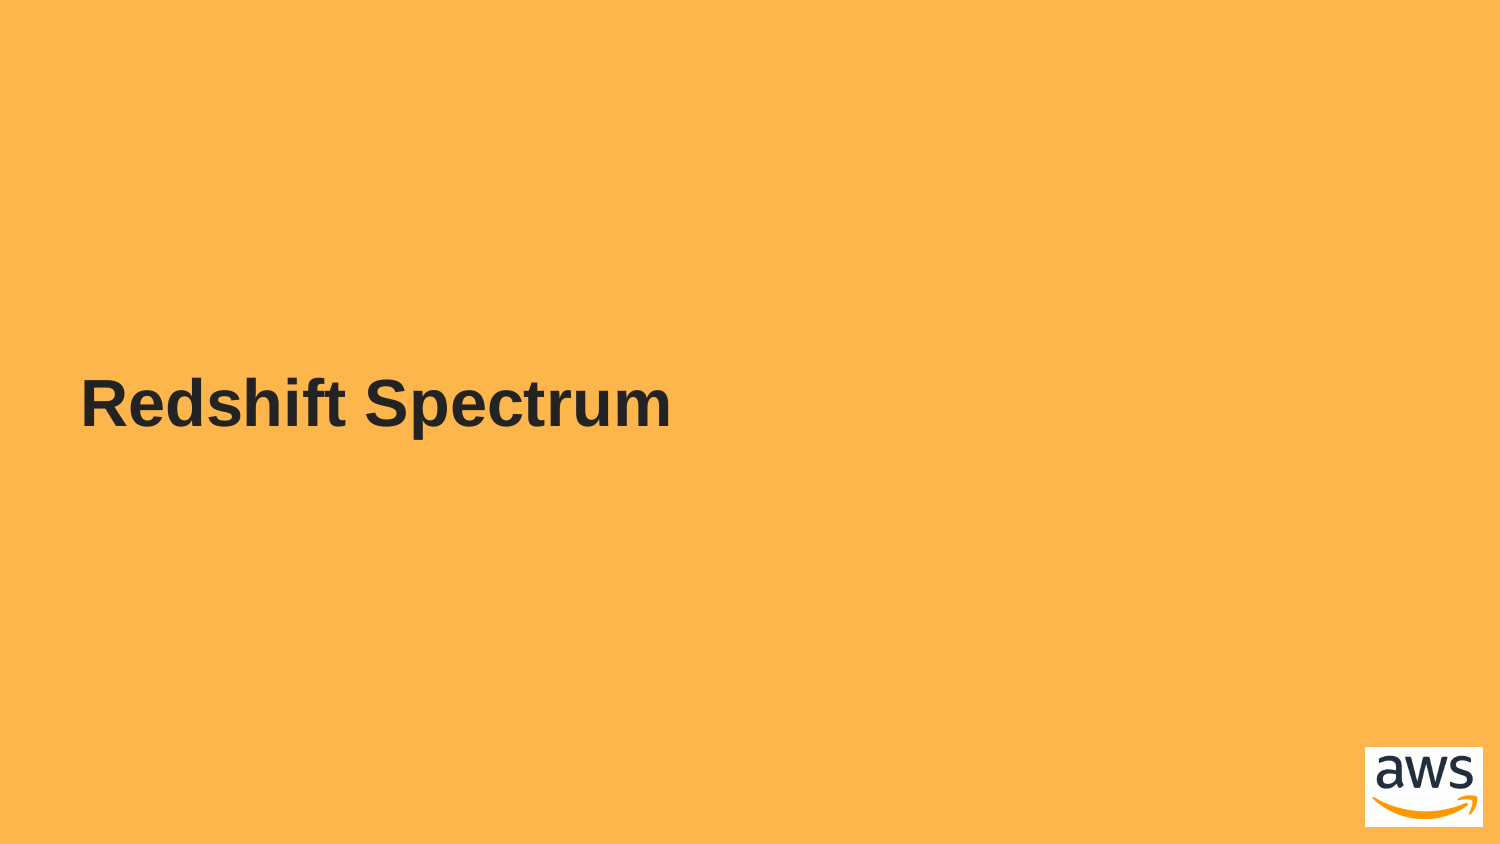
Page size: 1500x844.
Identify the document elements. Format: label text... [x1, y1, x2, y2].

title Redshift Spectrum [65, 323, 1340, 476]
picture [1365, 747, 1483, 827]
